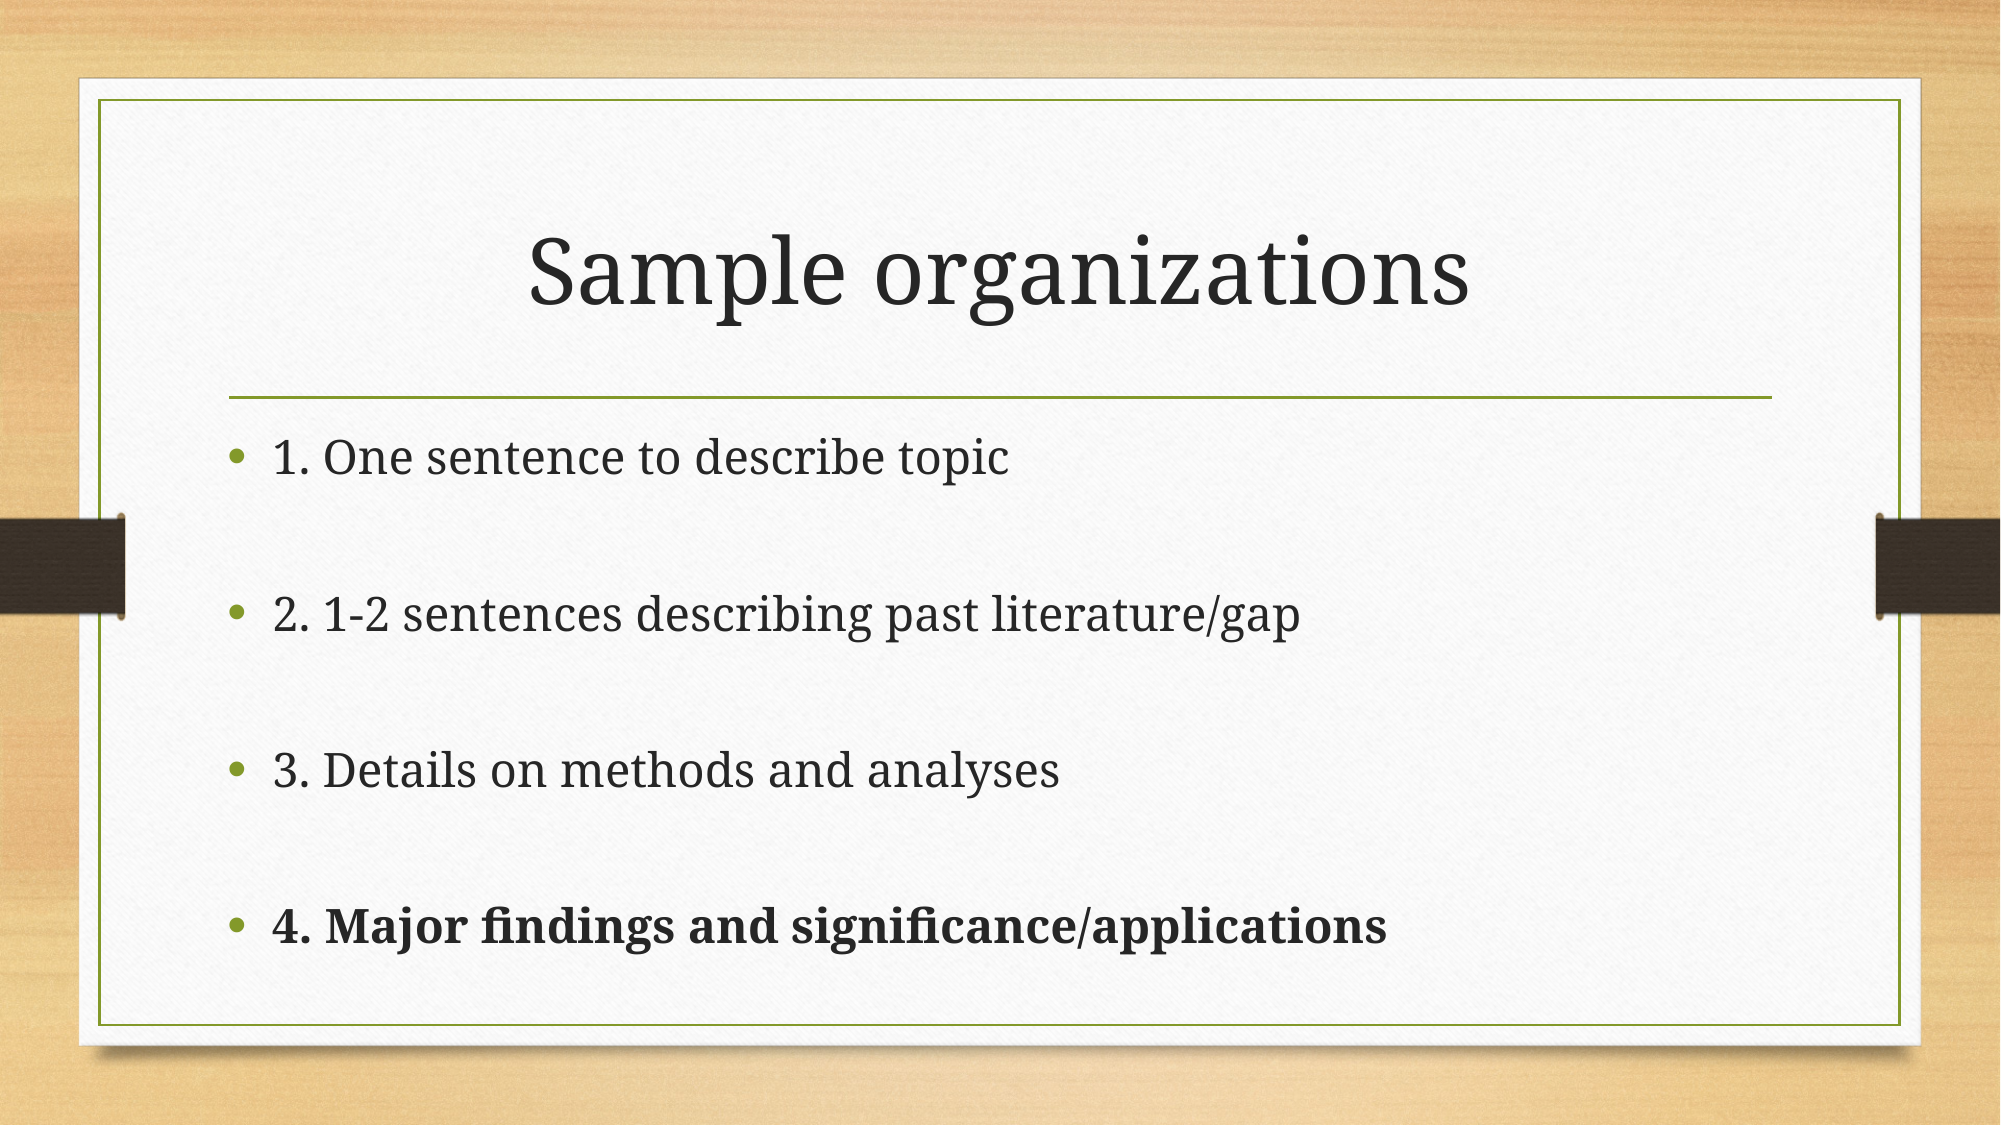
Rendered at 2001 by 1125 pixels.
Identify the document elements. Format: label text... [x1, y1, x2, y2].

list 1. One sentence to describe topic 2. 1-2 sentences describing past literature/gap 3. Details on methods and analyses 4. Major findings and significance/applications [212, 419, 1788, 964]
picture [0, 0, 2001, 1125]
title Sample organizations [212, 161, 1788, 375]
